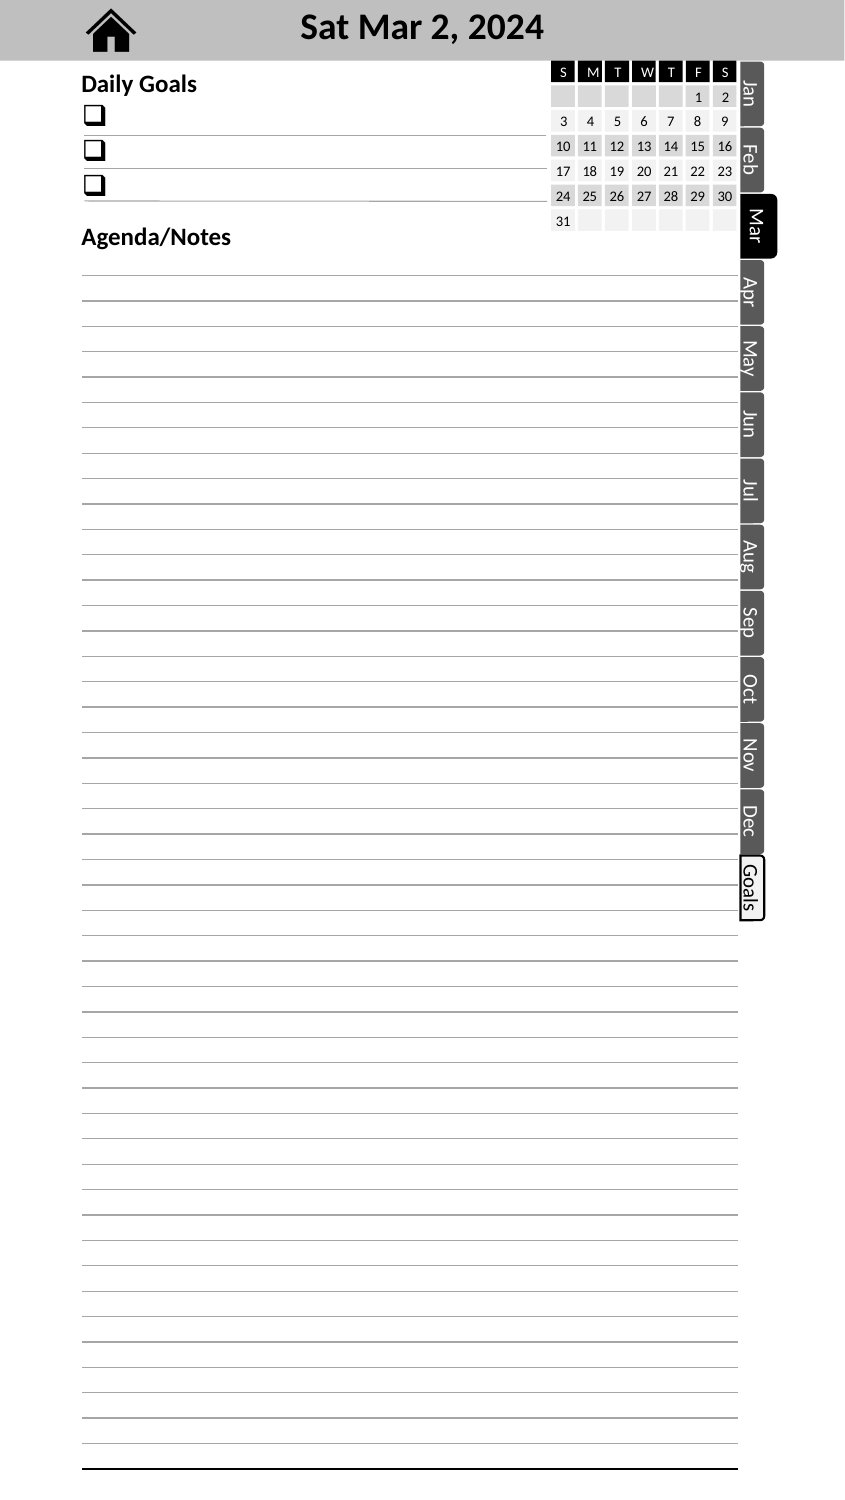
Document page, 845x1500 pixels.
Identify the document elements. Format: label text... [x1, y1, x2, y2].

picture [82, 1, 140, 59]
list Sat Mar 2, 2024 [190, 0, 655, 61]
